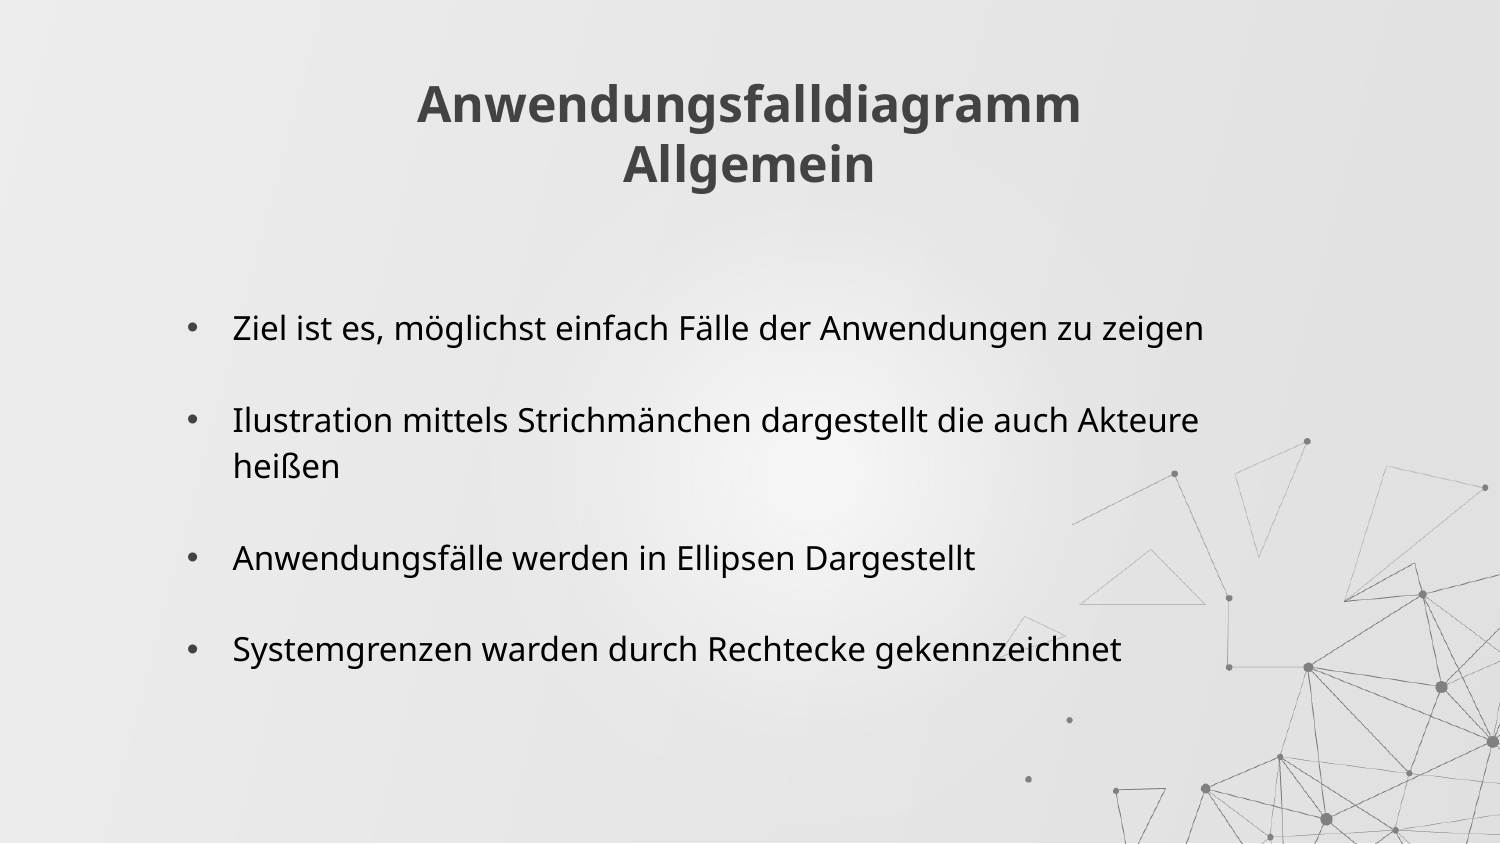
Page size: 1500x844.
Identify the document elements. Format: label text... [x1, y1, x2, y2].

title Anwendungsfalldiagramm Allgemein [322, 57, 1178, 214]
picture [0, 0, 1500, 844]
list Ziel ist es, möglichst einfach Fälle der Anwendungen zu zeigen Ilustration mittels Strichmänchen dargestellt die auch Akteure heißen Anwendungsfälle werden in Ellipsen Dargestellt Systemgrenzen warden durch Rechtecke gekennzeichnet [142, 187, 1278, 764]
